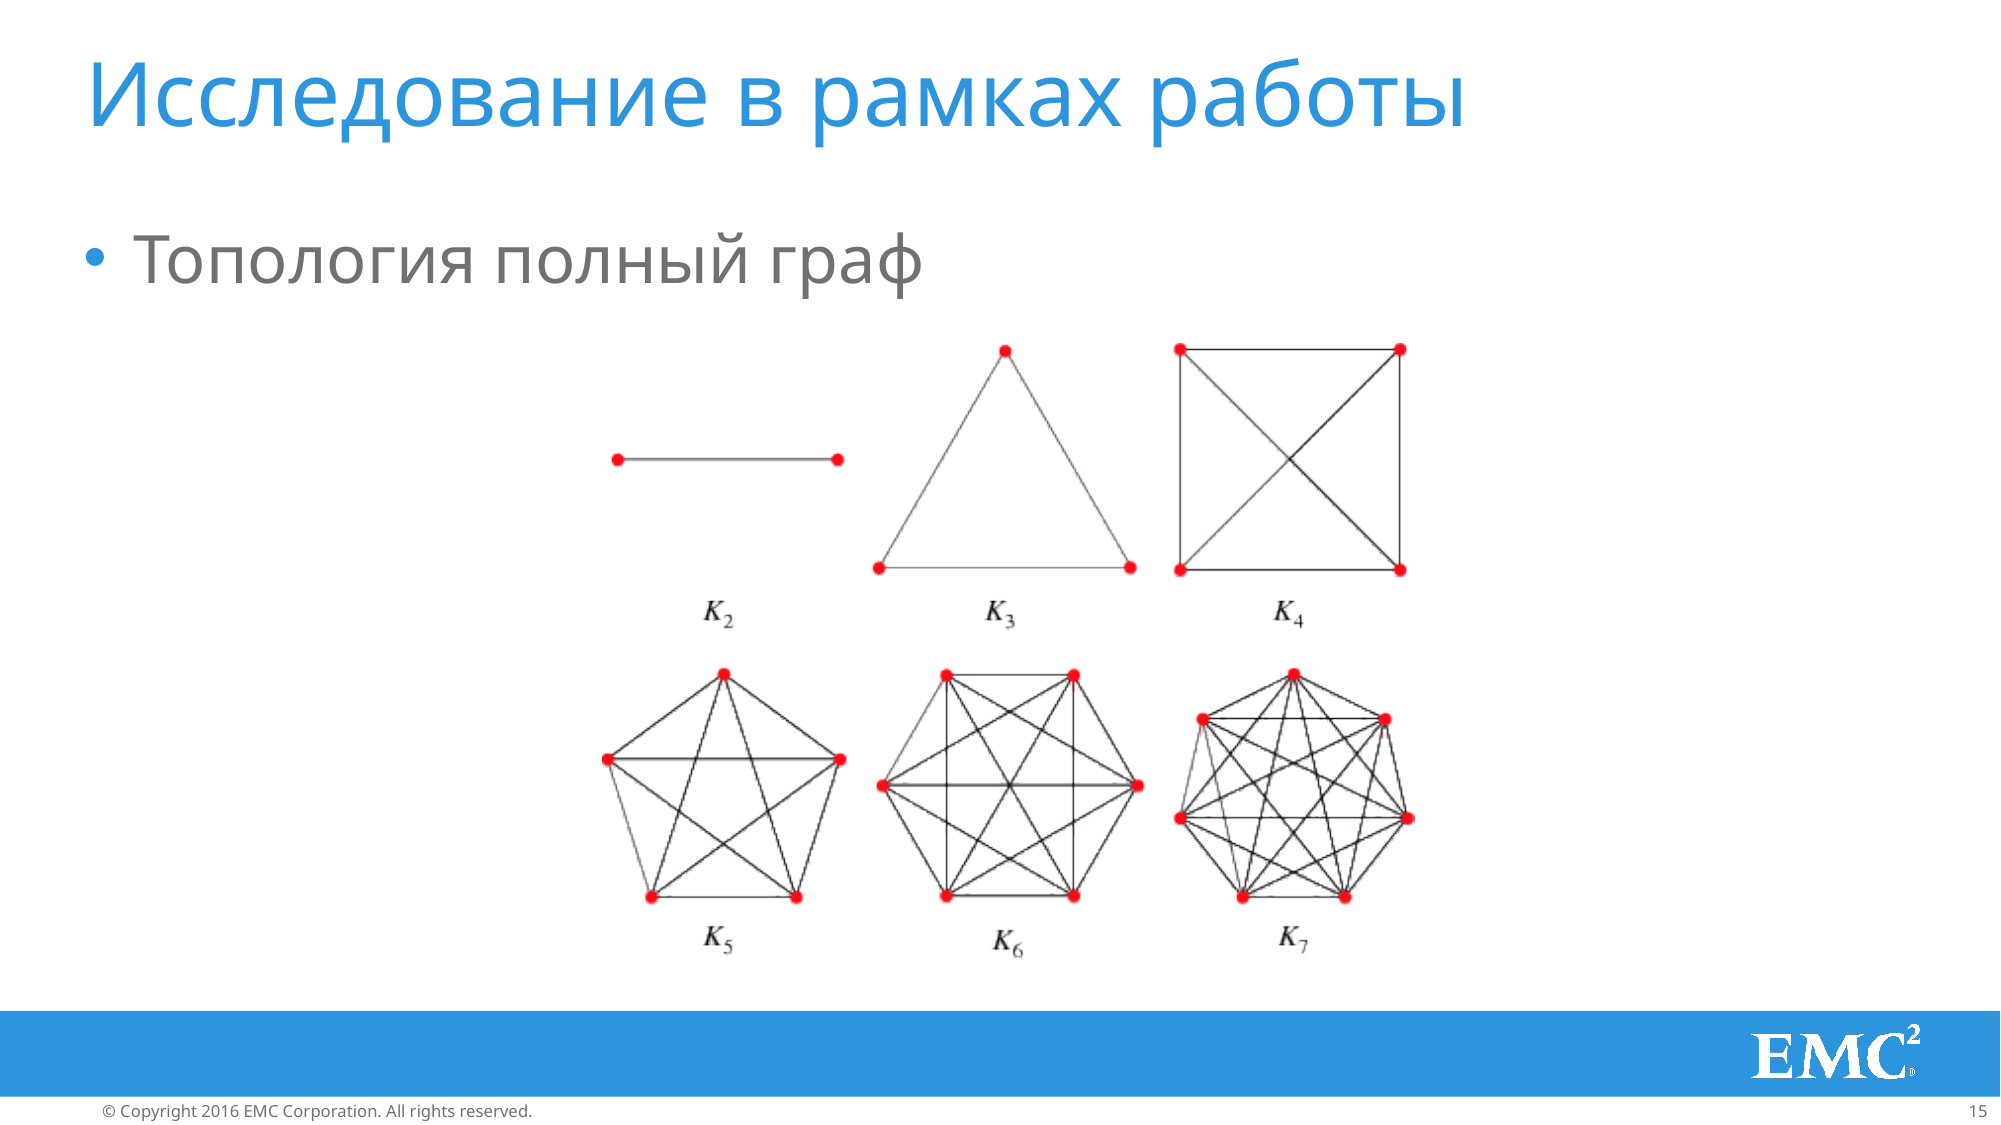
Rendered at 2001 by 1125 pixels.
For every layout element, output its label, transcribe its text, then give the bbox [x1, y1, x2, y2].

list Топология полный граф [83, 216, 1934, 967]
picture [1751, 1024, 1920, 1079]
picture [602, 343, 1415, 970]
title Исследование в рамках работы [85, 50, 1936, 150]
